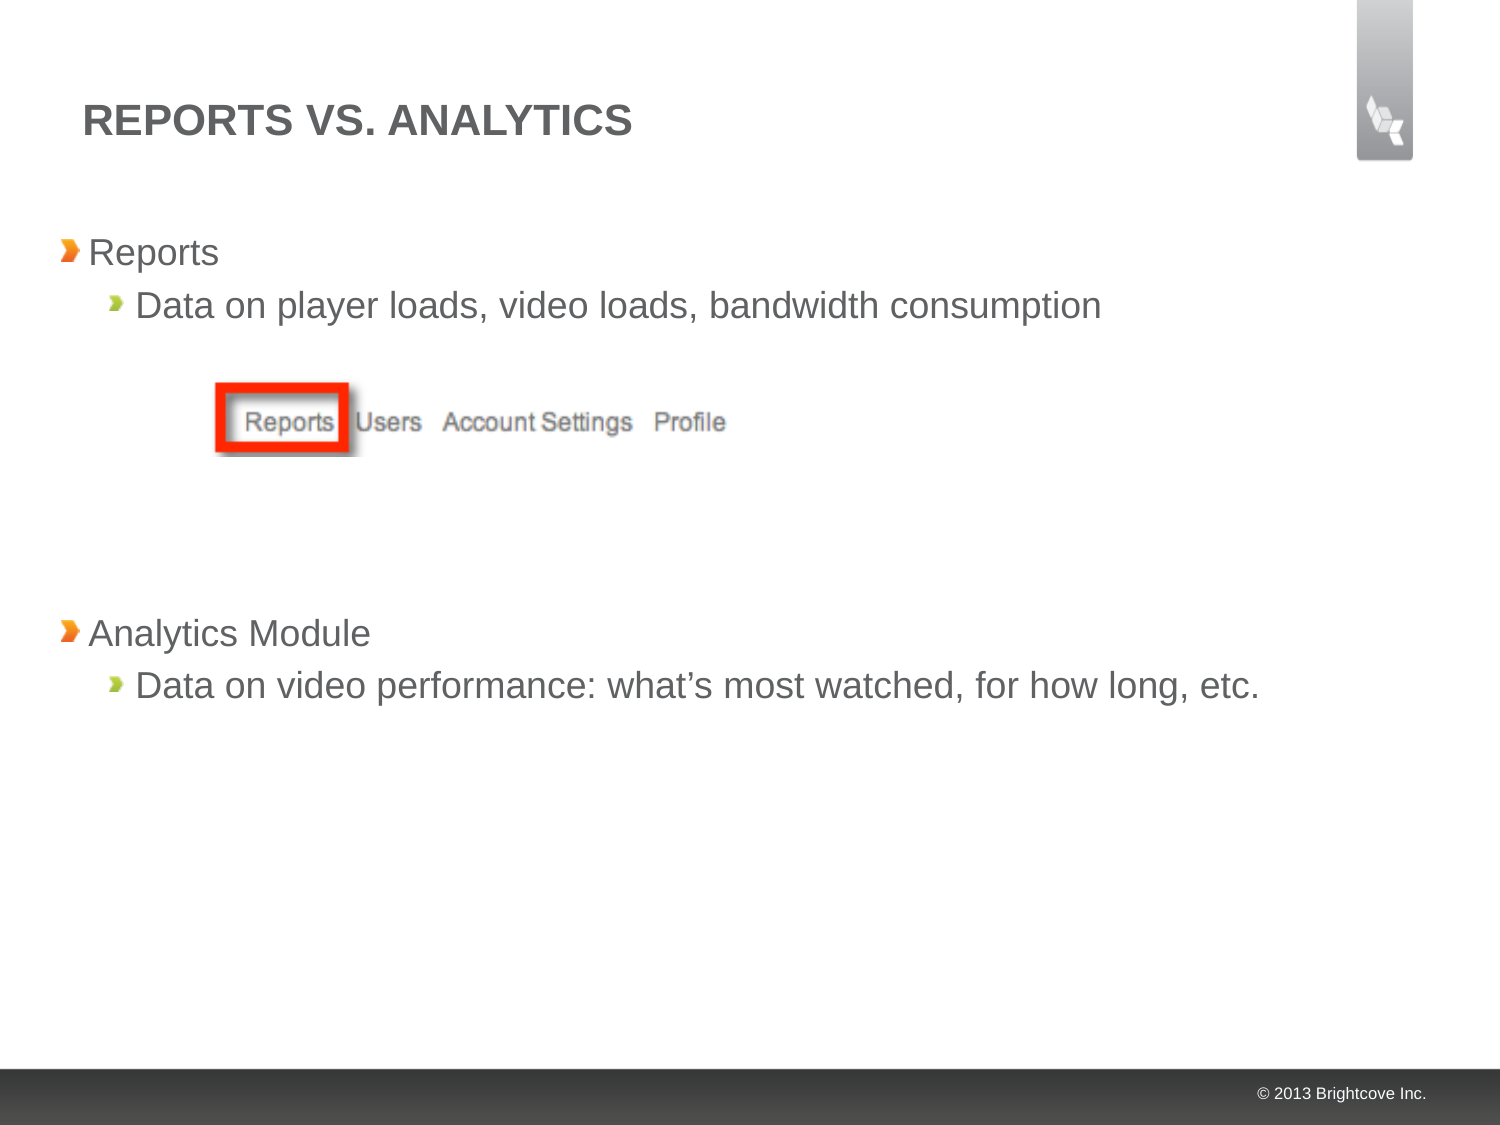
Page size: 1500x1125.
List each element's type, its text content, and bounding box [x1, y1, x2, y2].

title Reports vs. Analytics [66, 34, 1322, 203]
picture [0, 0, 1500, 1125]
list Reports Data on player loads, video loads, bandwidth consumption Analytics Module Data on video performance: what’s most watched, for how long, etc. [46, 220, 1422, 937]
